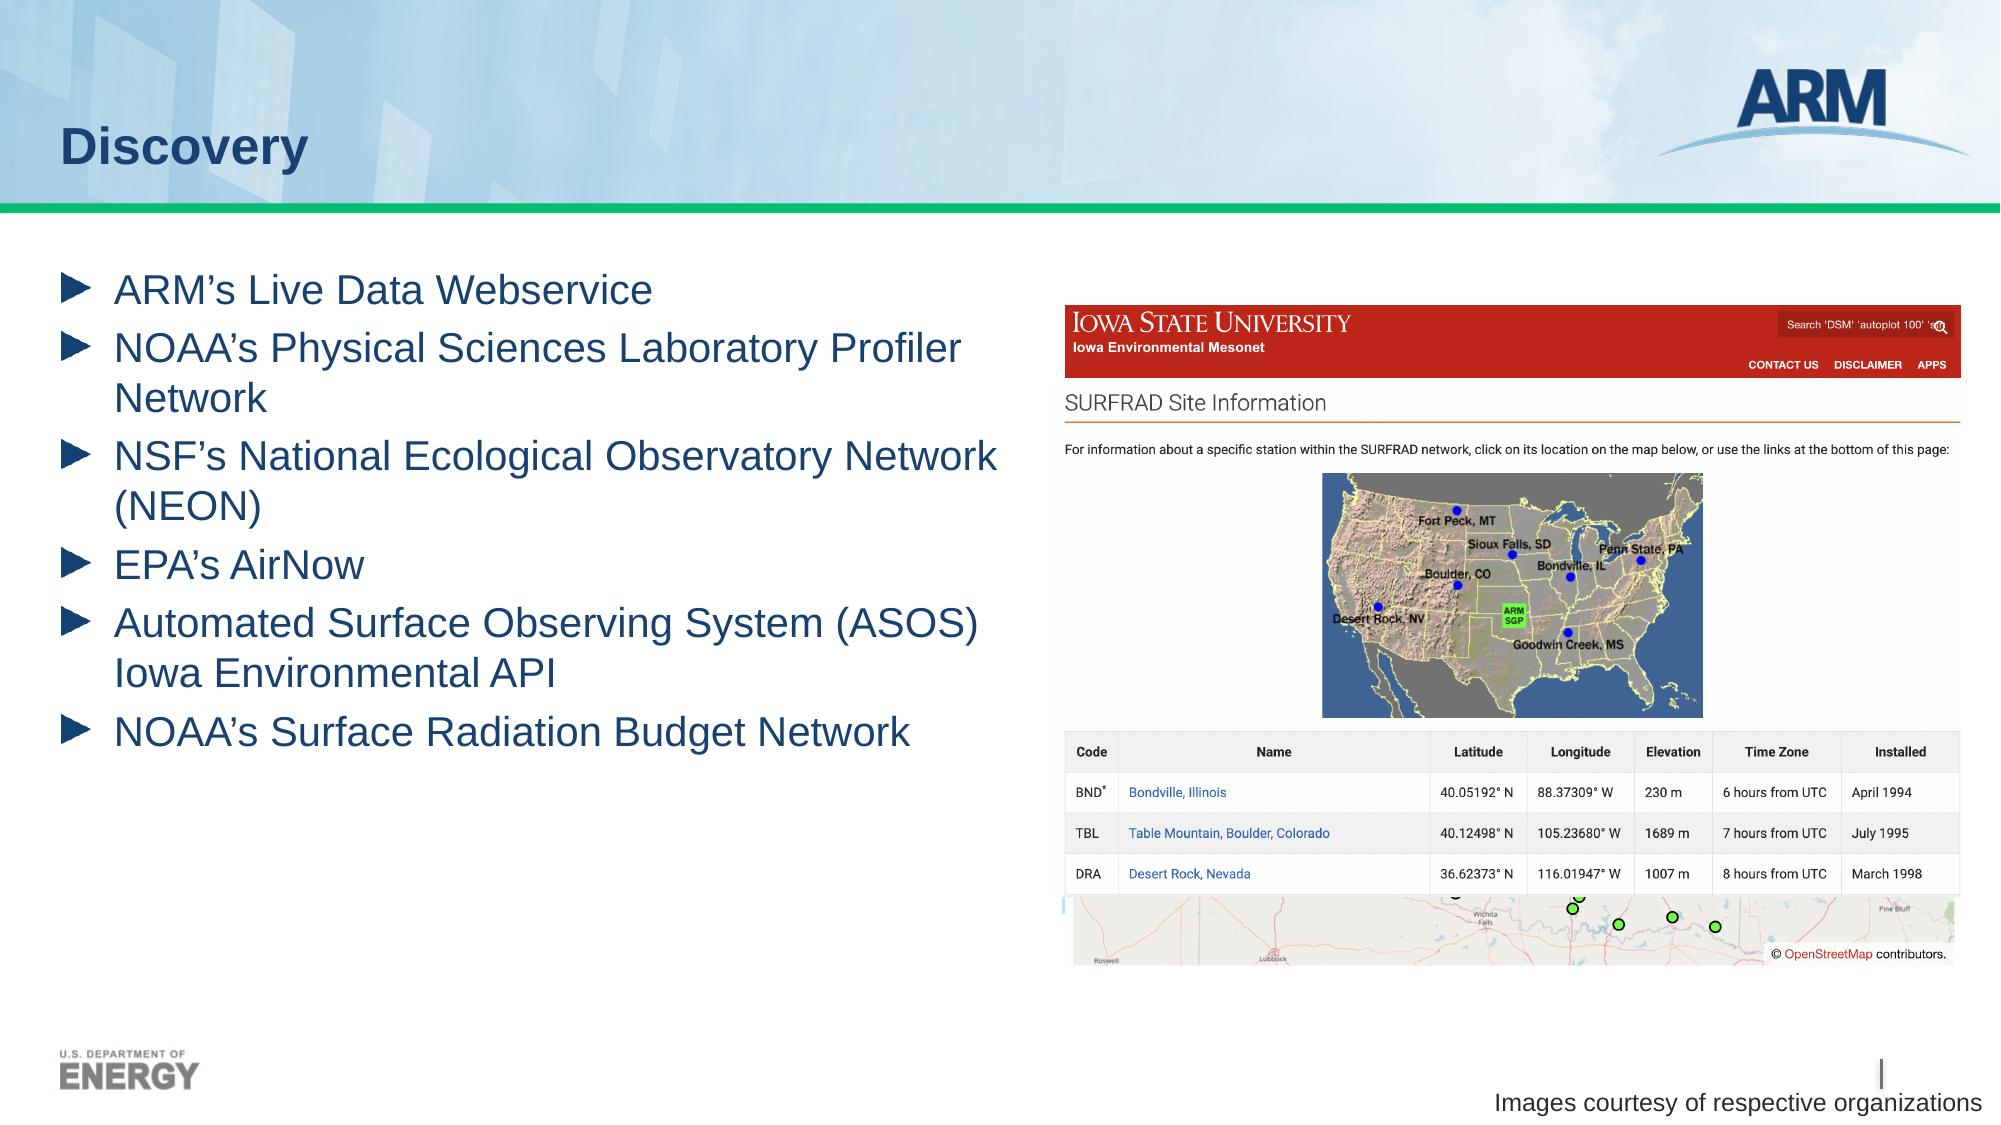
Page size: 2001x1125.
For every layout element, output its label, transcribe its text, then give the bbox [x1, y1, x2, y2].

picture [0, 0, 2000, 1125]
list ARM’s Live Data Webservice NOAA’s Physical Sciences Laboratory Profiler Network NSF’s National Ecological Observatory Network (NEON) EPA’s AirNow Automated Surface Observing System (ASOS) Iowa Environmental API NOAA’s Surface Radiation Budget Network [61, 262, 1000, 1013]
title Discovery [60, 33, 1510, 176]
text_box Images courtesy of respective organizations [1479, 1079, 1999, 1125]
